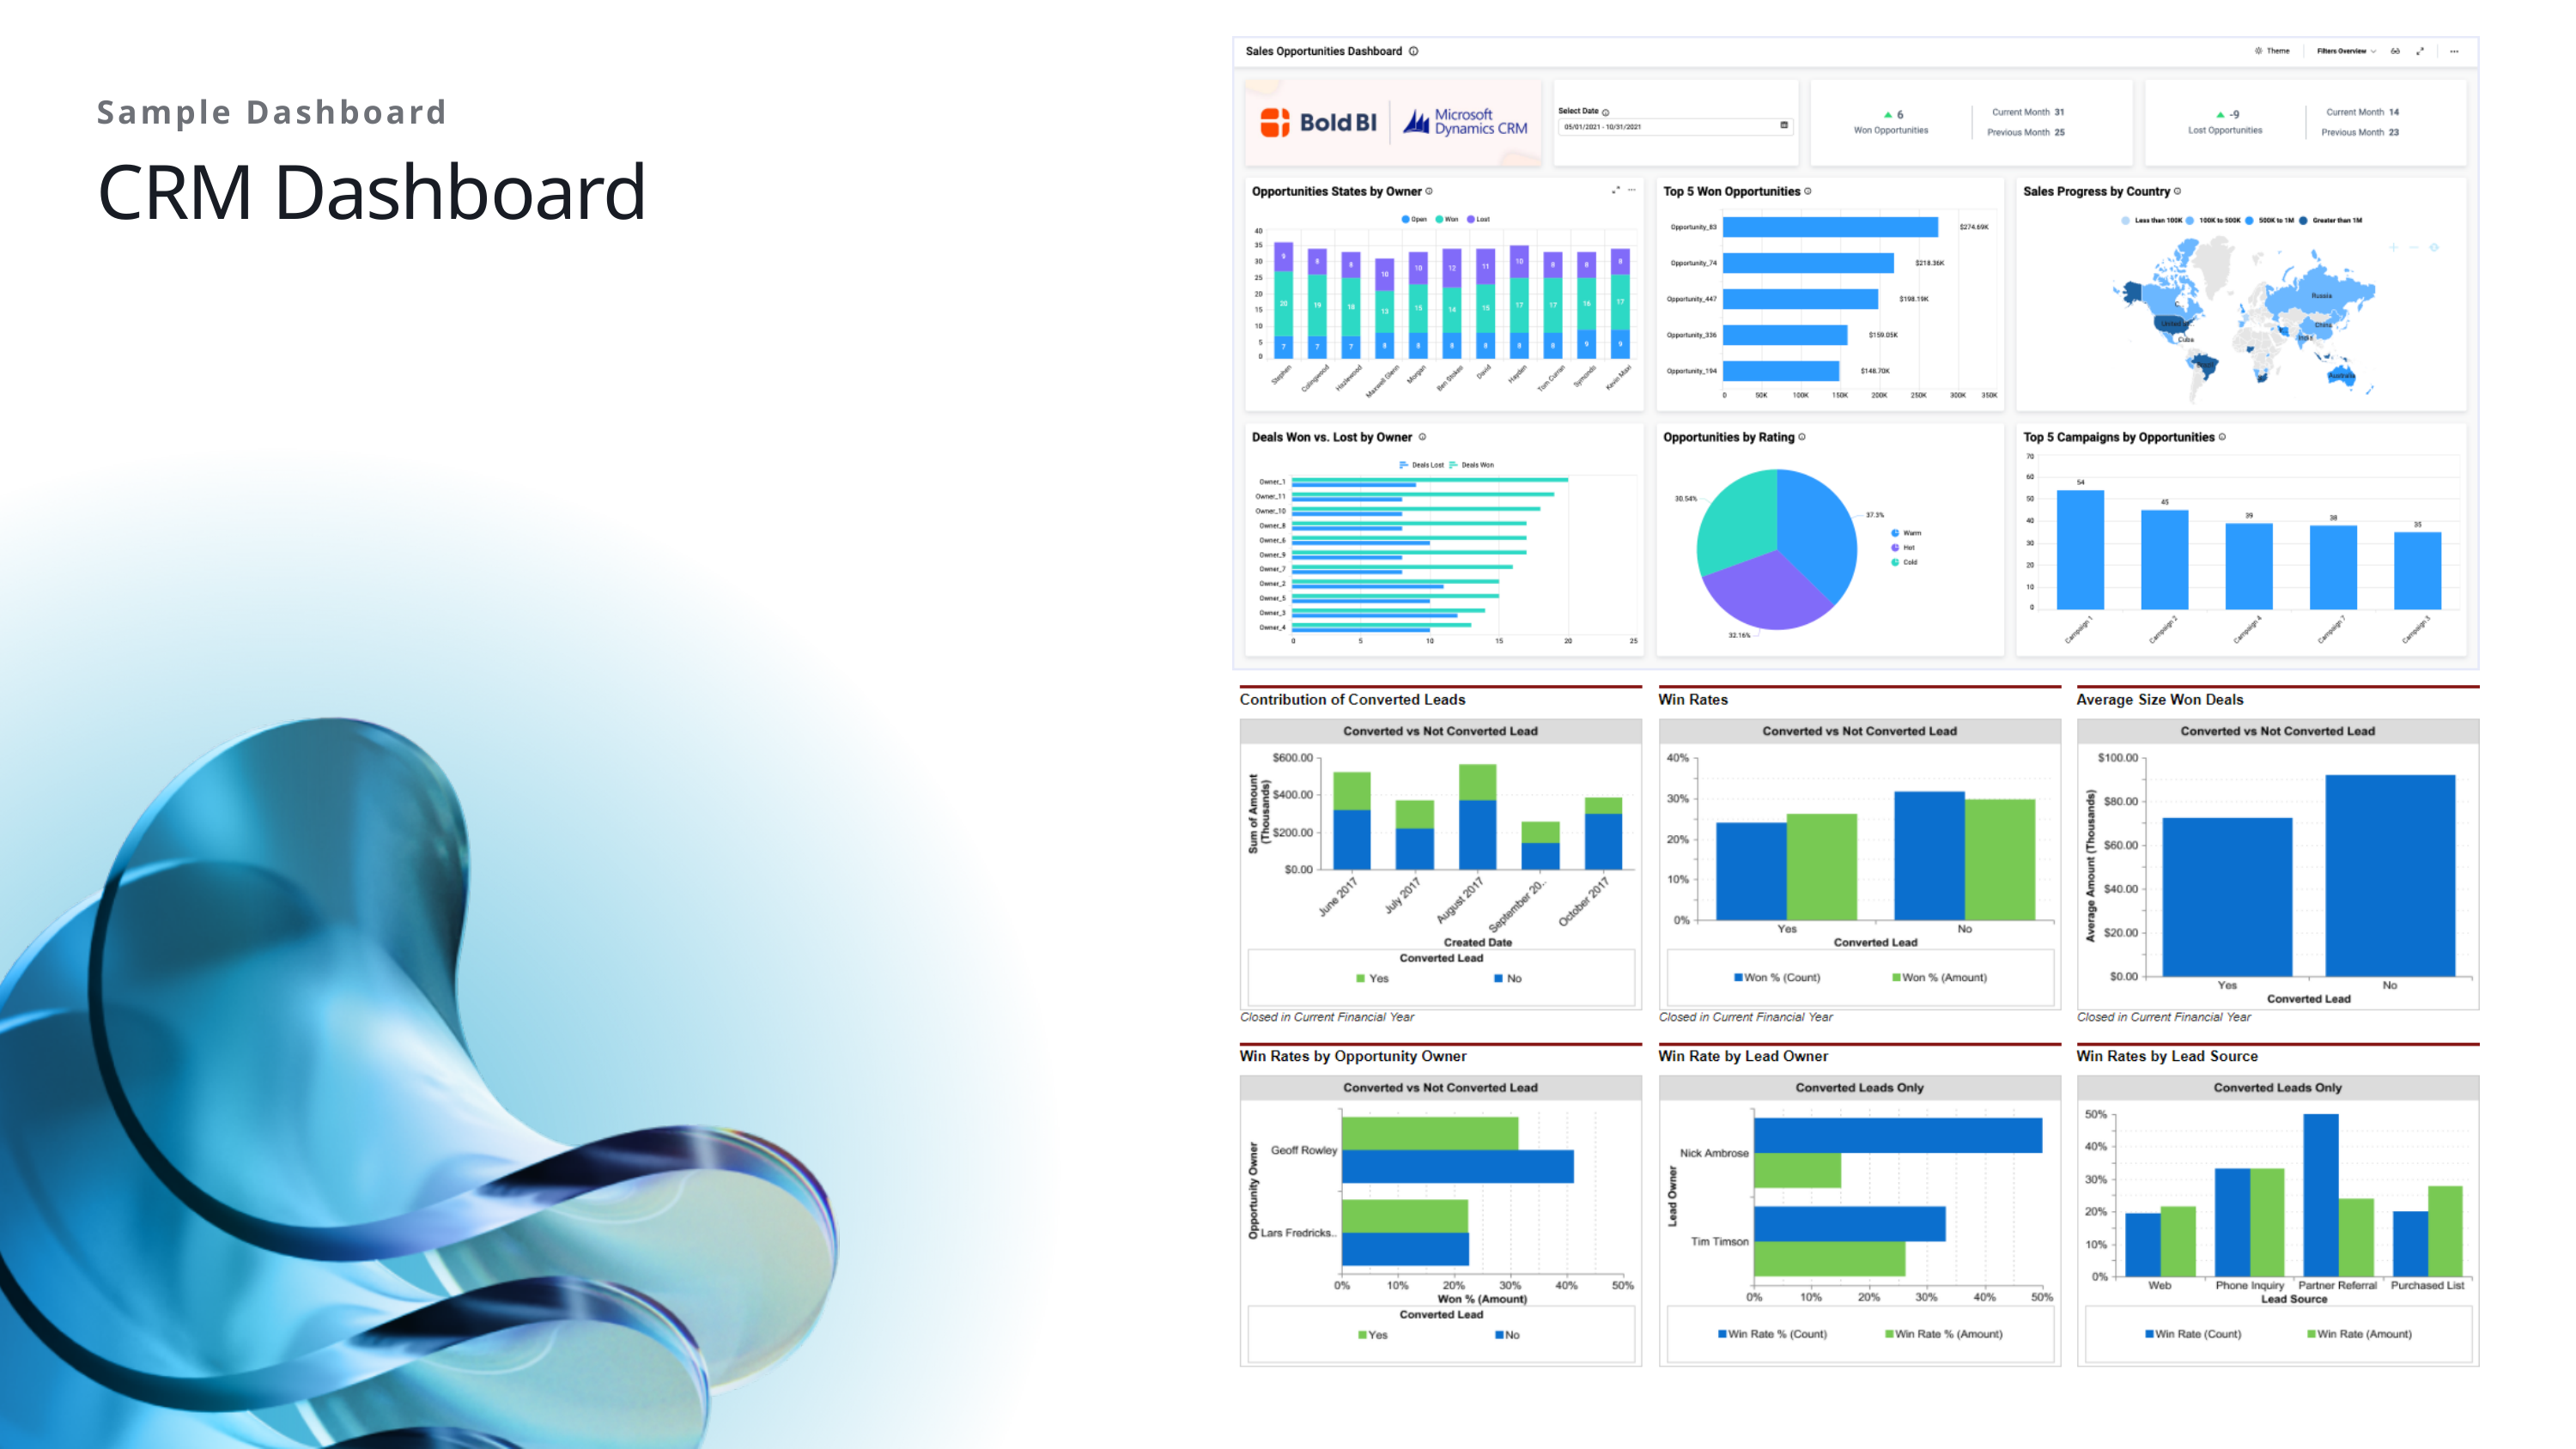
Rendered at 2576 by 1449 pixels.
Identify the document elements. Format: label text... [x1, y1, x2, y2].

text_box Sample Dashboard [96, 91, 957, 130]
picture [1232, 680, 2480, 1369]
picture [1232, 36, 2480, 670]
text_box CRM Dashboard [96, 139, 1232, 234]
picture [0, 241, 1208, 1449]
